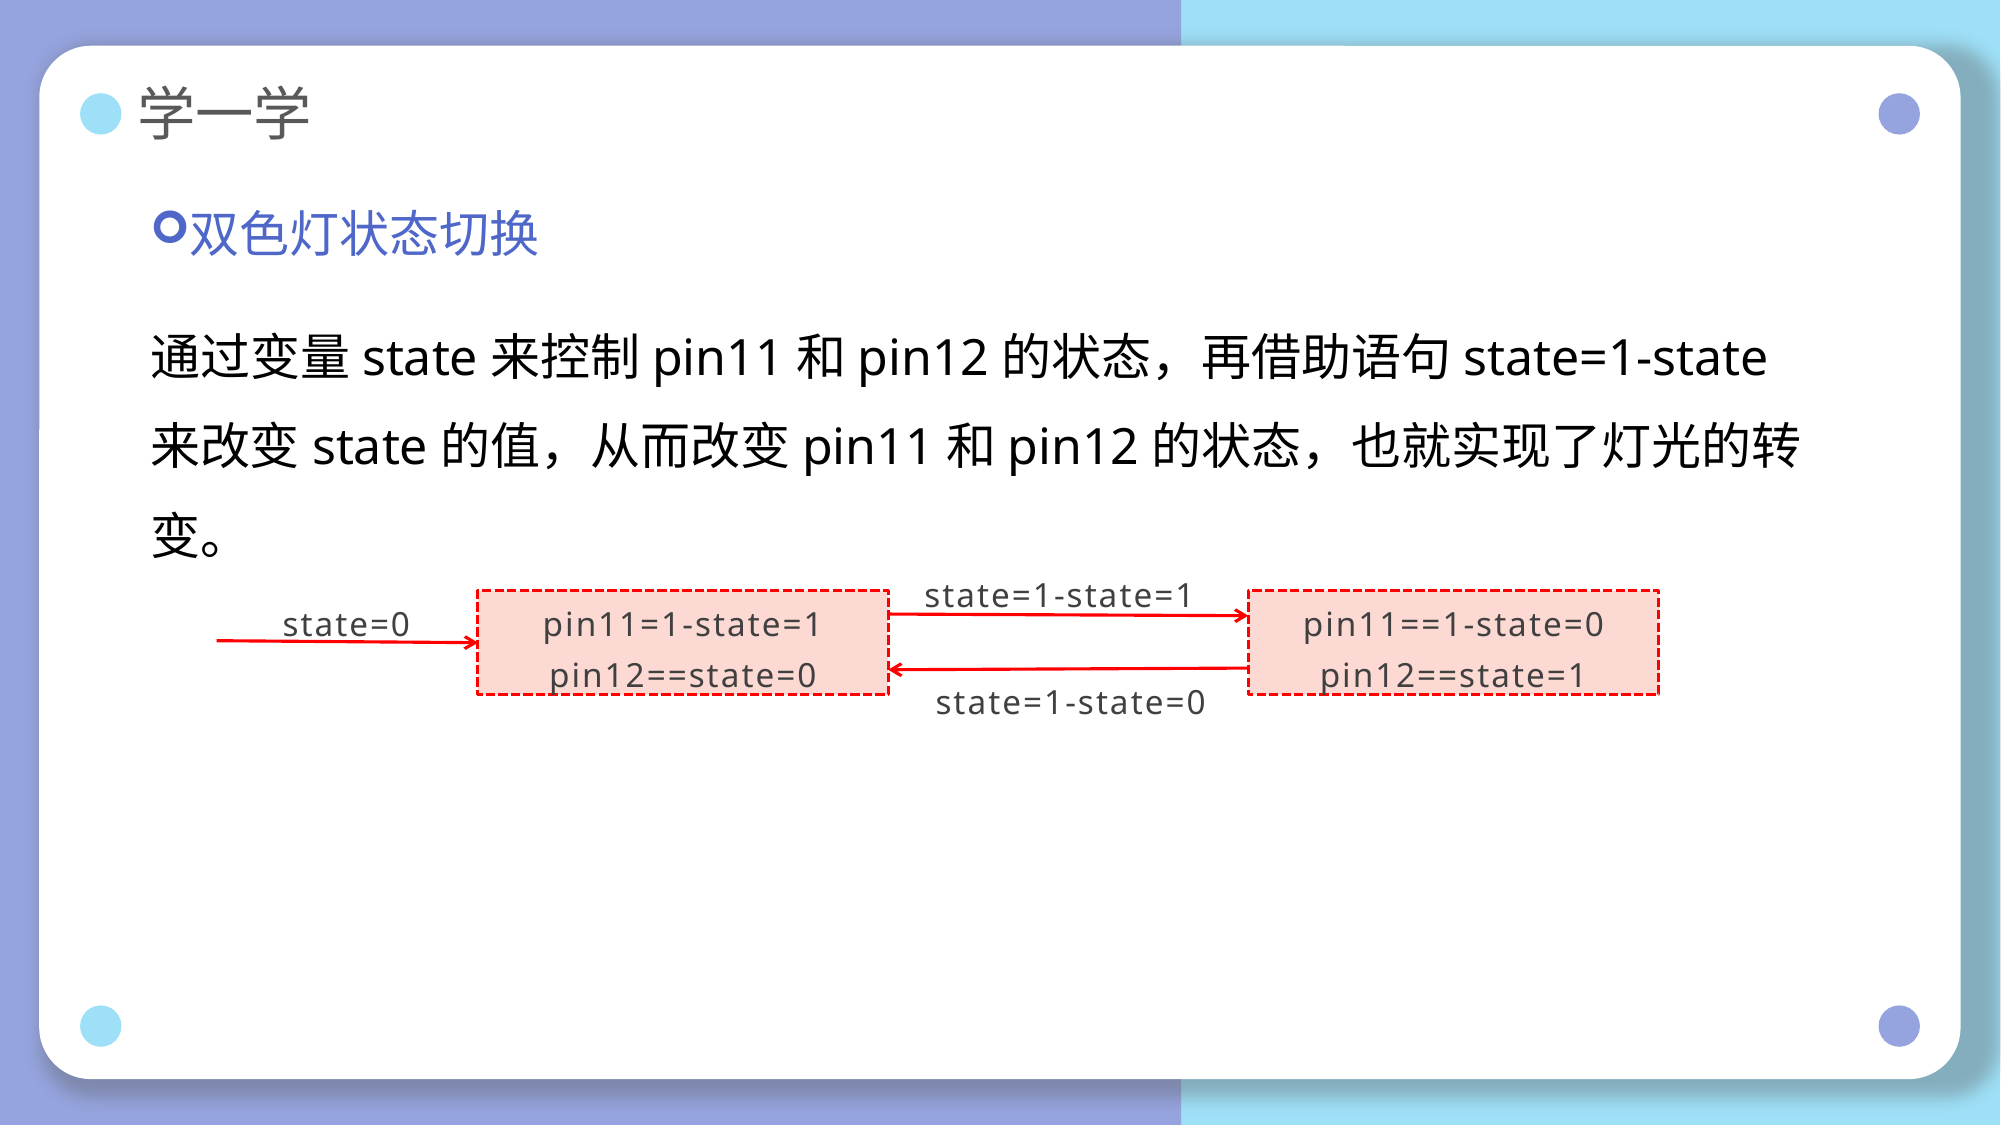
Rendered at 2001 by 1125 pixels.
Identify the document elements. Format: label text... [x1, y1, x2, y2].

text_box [216, 562, 1659, 723]
title 学一学 [137, 77, 976, 157]
text_box 通过变量state来控制pin11和pin12的状态，再借助语句state=1-state来改变state的值，从而改变pin11和pin12的状态，也就实现了灯光的转变。 [150, 294, 1825, 565]
text_box 双色灯状态切换 [149, 195, 988, 271]
